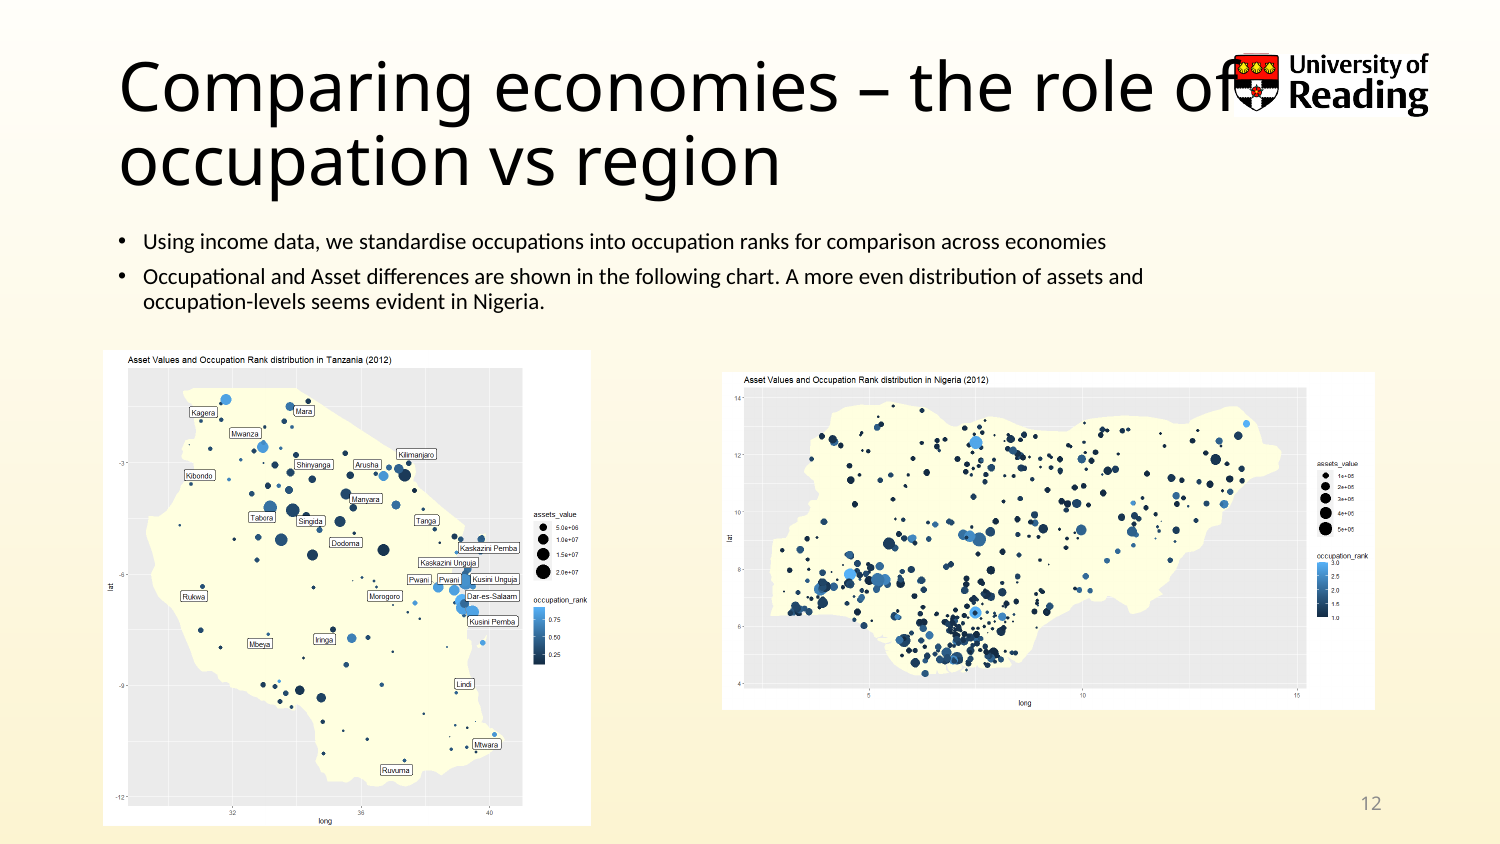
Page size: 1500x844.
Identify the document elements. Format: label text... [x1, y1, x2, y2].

slide_number 12 [1059, 782, 1397, 827]
picture [103, 350, 591, 826]
title Comparing economies – the role of occupation vs region [103, 44, 1397, 208]
picture [722, 372, 1375, 710]
list Using income data, we standardise occupations into occupation ranks for comparison across economies Occupational and Asset differences are shown in the following chart. A more even distribution of assets and occupation-levels seems evident in Nigeria. [103, 221, 1250, 322]
picture [1397, 53, 1429, 117]
